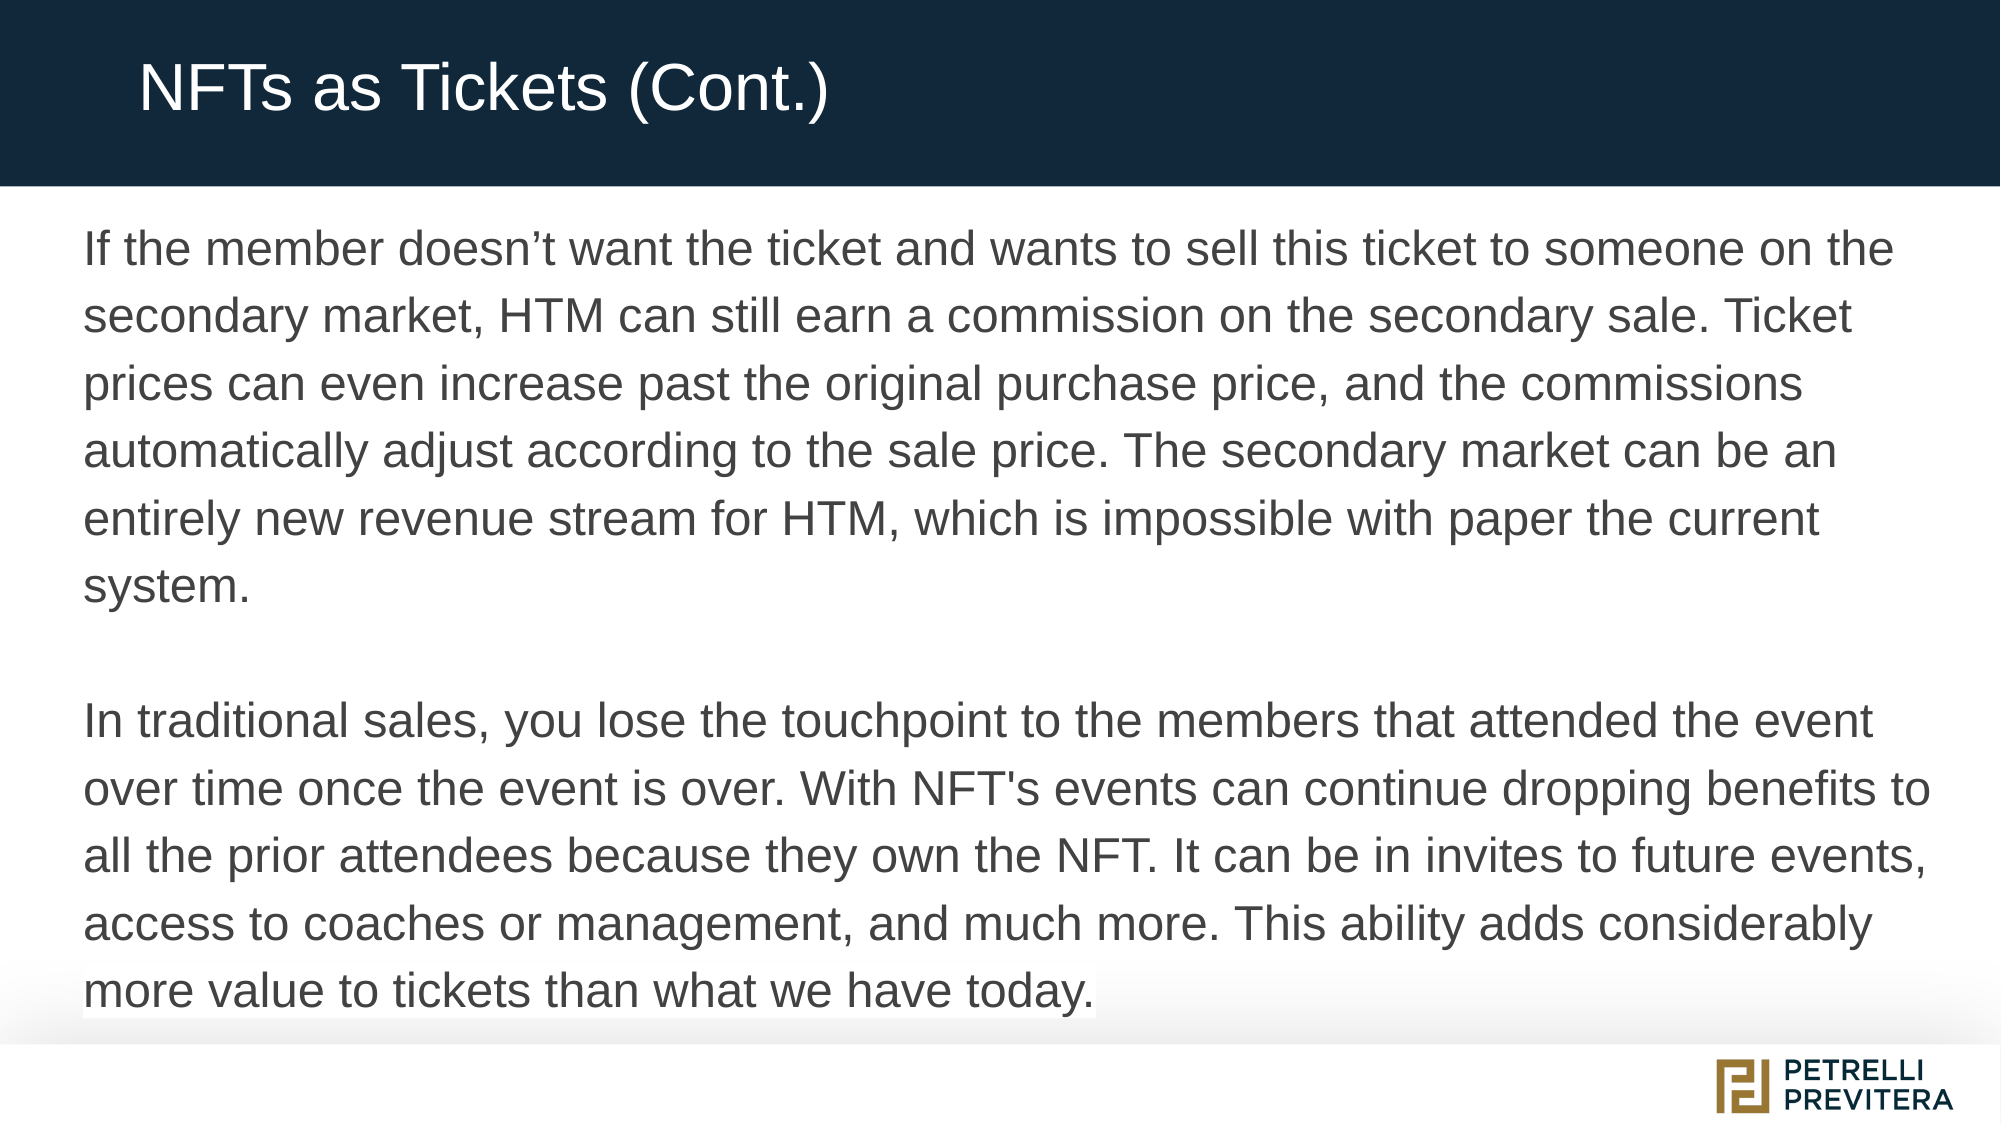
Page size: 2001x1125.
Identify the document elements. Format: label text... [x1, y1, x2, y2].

text_box If the member doesn’t want the ticket and wants to sell this ticket to someone on the secondary market, HTM can still earn a commission on the secondary sale. Ticket prices can even increase past the original purchase price, and the commissions automatically adjust according to the sale price. The secondary market can be an entirely new revenue stream for HTM, which is impossible with paper the current system. In traditional sales, you lose the touchpoint to the members that attended the event over time once the event is over. With NFT's events can continue dropping benefits to all the prior attendees because they own the NFT. It can be in invites to future events, access to coaches or management, and much more. This ability adds considerably more value to tickets than what we have today. [68, 200, 1972, 1125]
text_box NFTs as Tickets (Cont.) [123, 36, 1886, 132]
